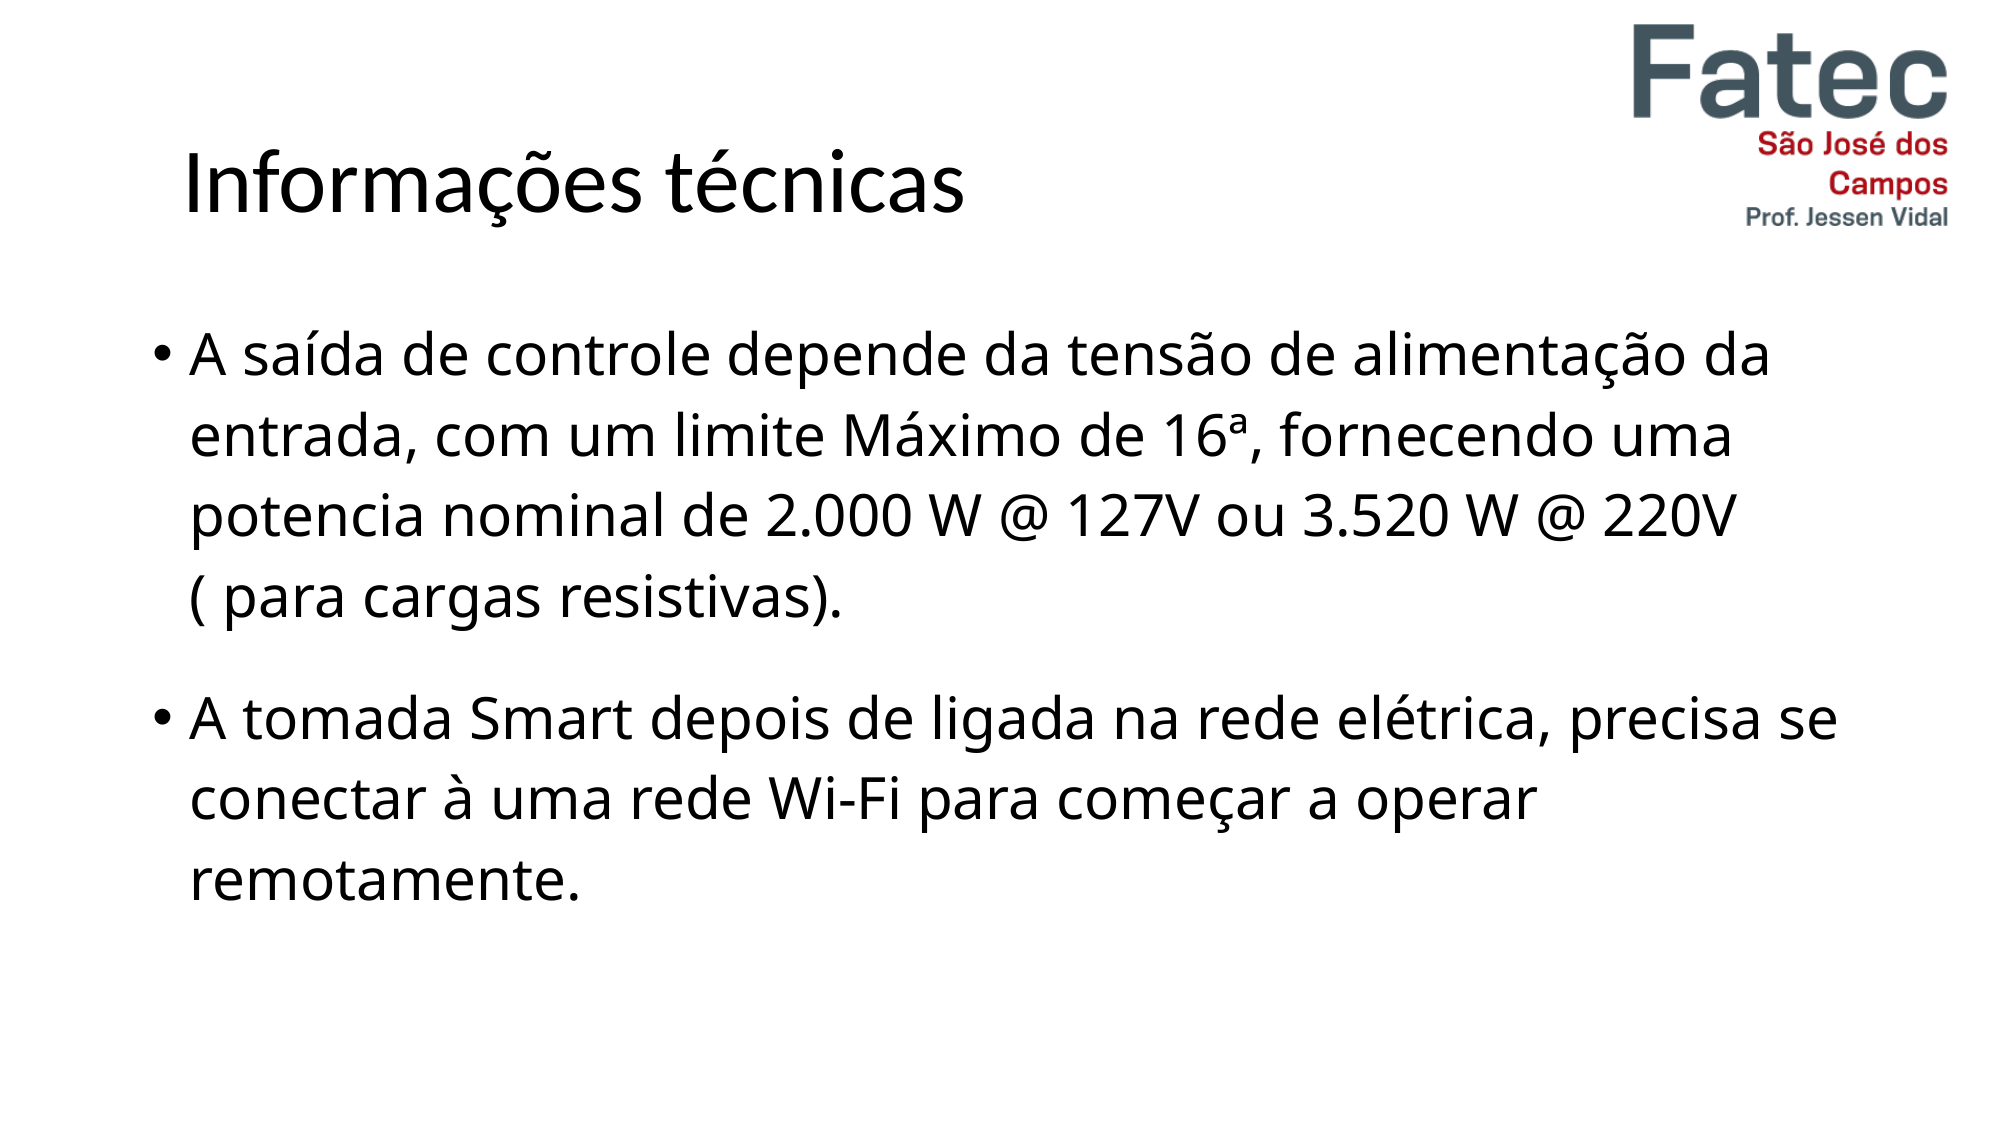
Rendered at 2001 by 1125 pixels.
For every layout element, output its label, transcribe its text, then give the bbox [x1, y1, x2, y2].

picture [1581, 24, 2000, 226]
list A saída de controle depende da tensão de alimentação da entrada, com um limite Máximo de 16ª, fornecendo uma potencia nominal de 2.000 W @ 127V ou 3.520 W @ 220V ( para cargas resistivas). A tomada Smart depois de ligada na rede elétrica, precisa se conectar à uma rede Wi-Fi para começar a operar remotamente. [137, 299, 1863, 1014]
text_box Informações técnicas [167, 112, 1244, 238]
